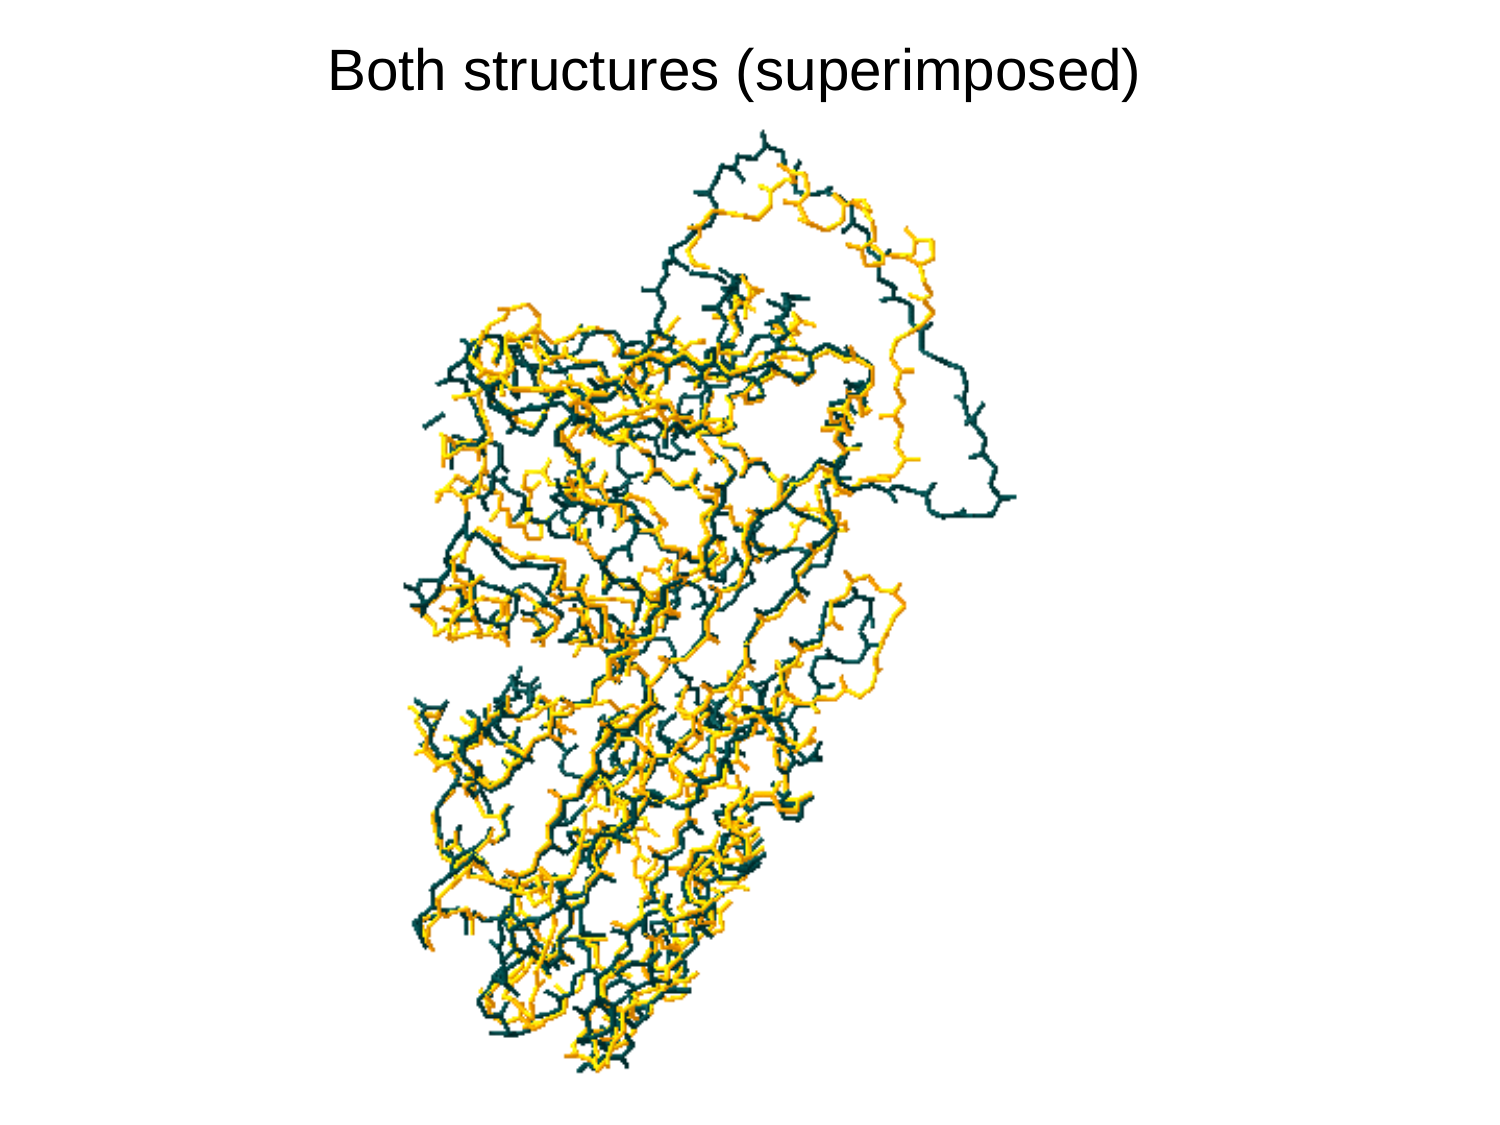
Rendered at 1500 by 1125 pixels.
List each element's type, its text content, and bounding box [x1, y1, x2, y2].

text_box Both structures (superimposed) [312, 24, 1163, 110]
picture [299, 124, 1140, 1088]
